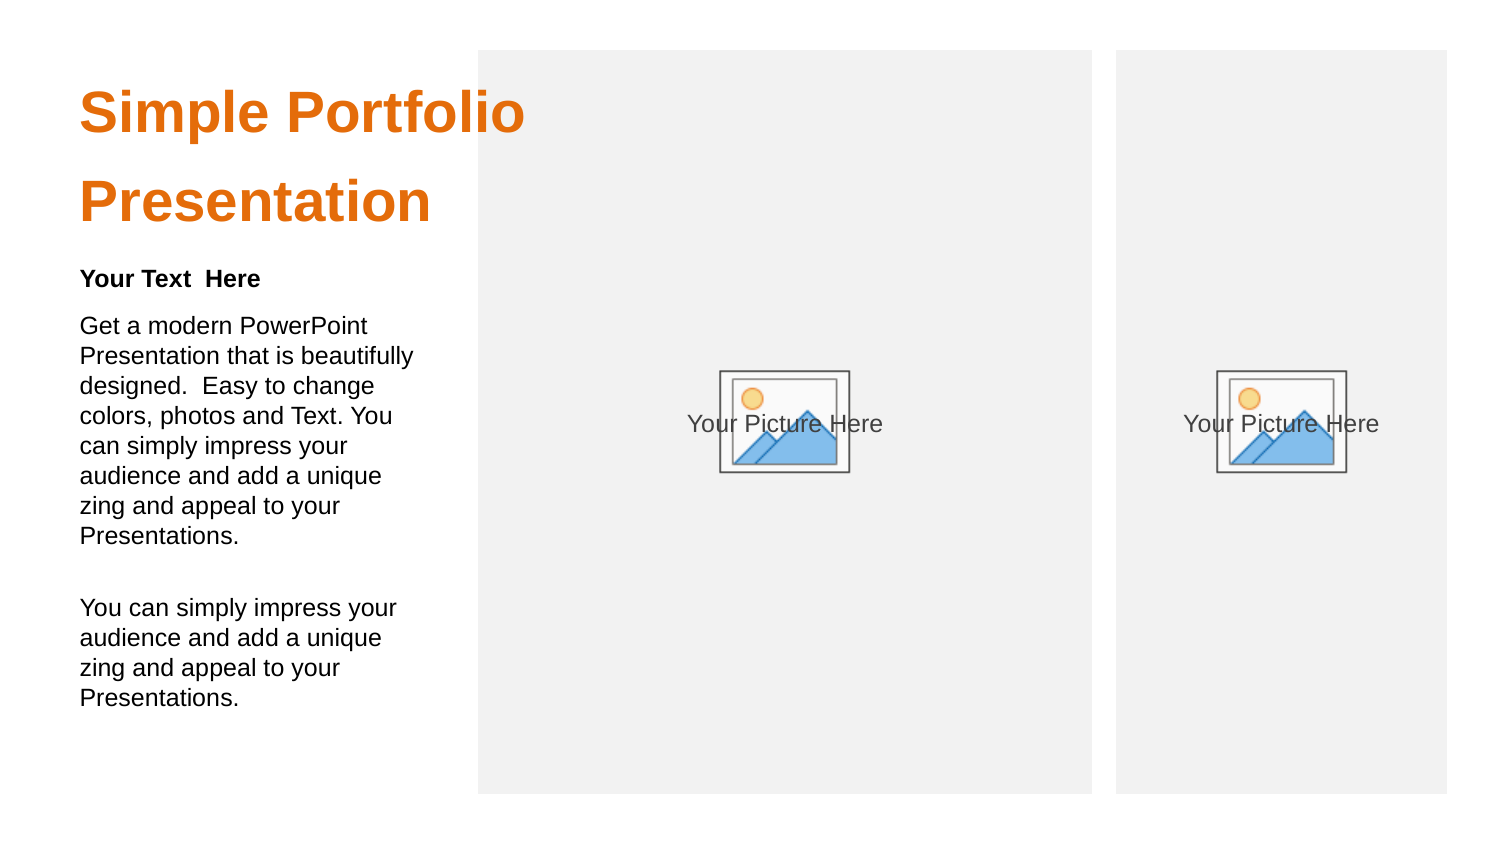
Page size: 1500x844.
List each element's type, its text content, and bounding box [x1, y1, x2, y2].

picture [1115, 50, 1448, 795]
text_box Simple Portfolio Presentation [64, 55, 472, 245]
picture [478, 50, 1093, 795]
text_box You can simply impress your audience and add a unique zing and appeal to your Presentations. [64, 584, 443, 719]
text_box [64, 254, 444, 559]
